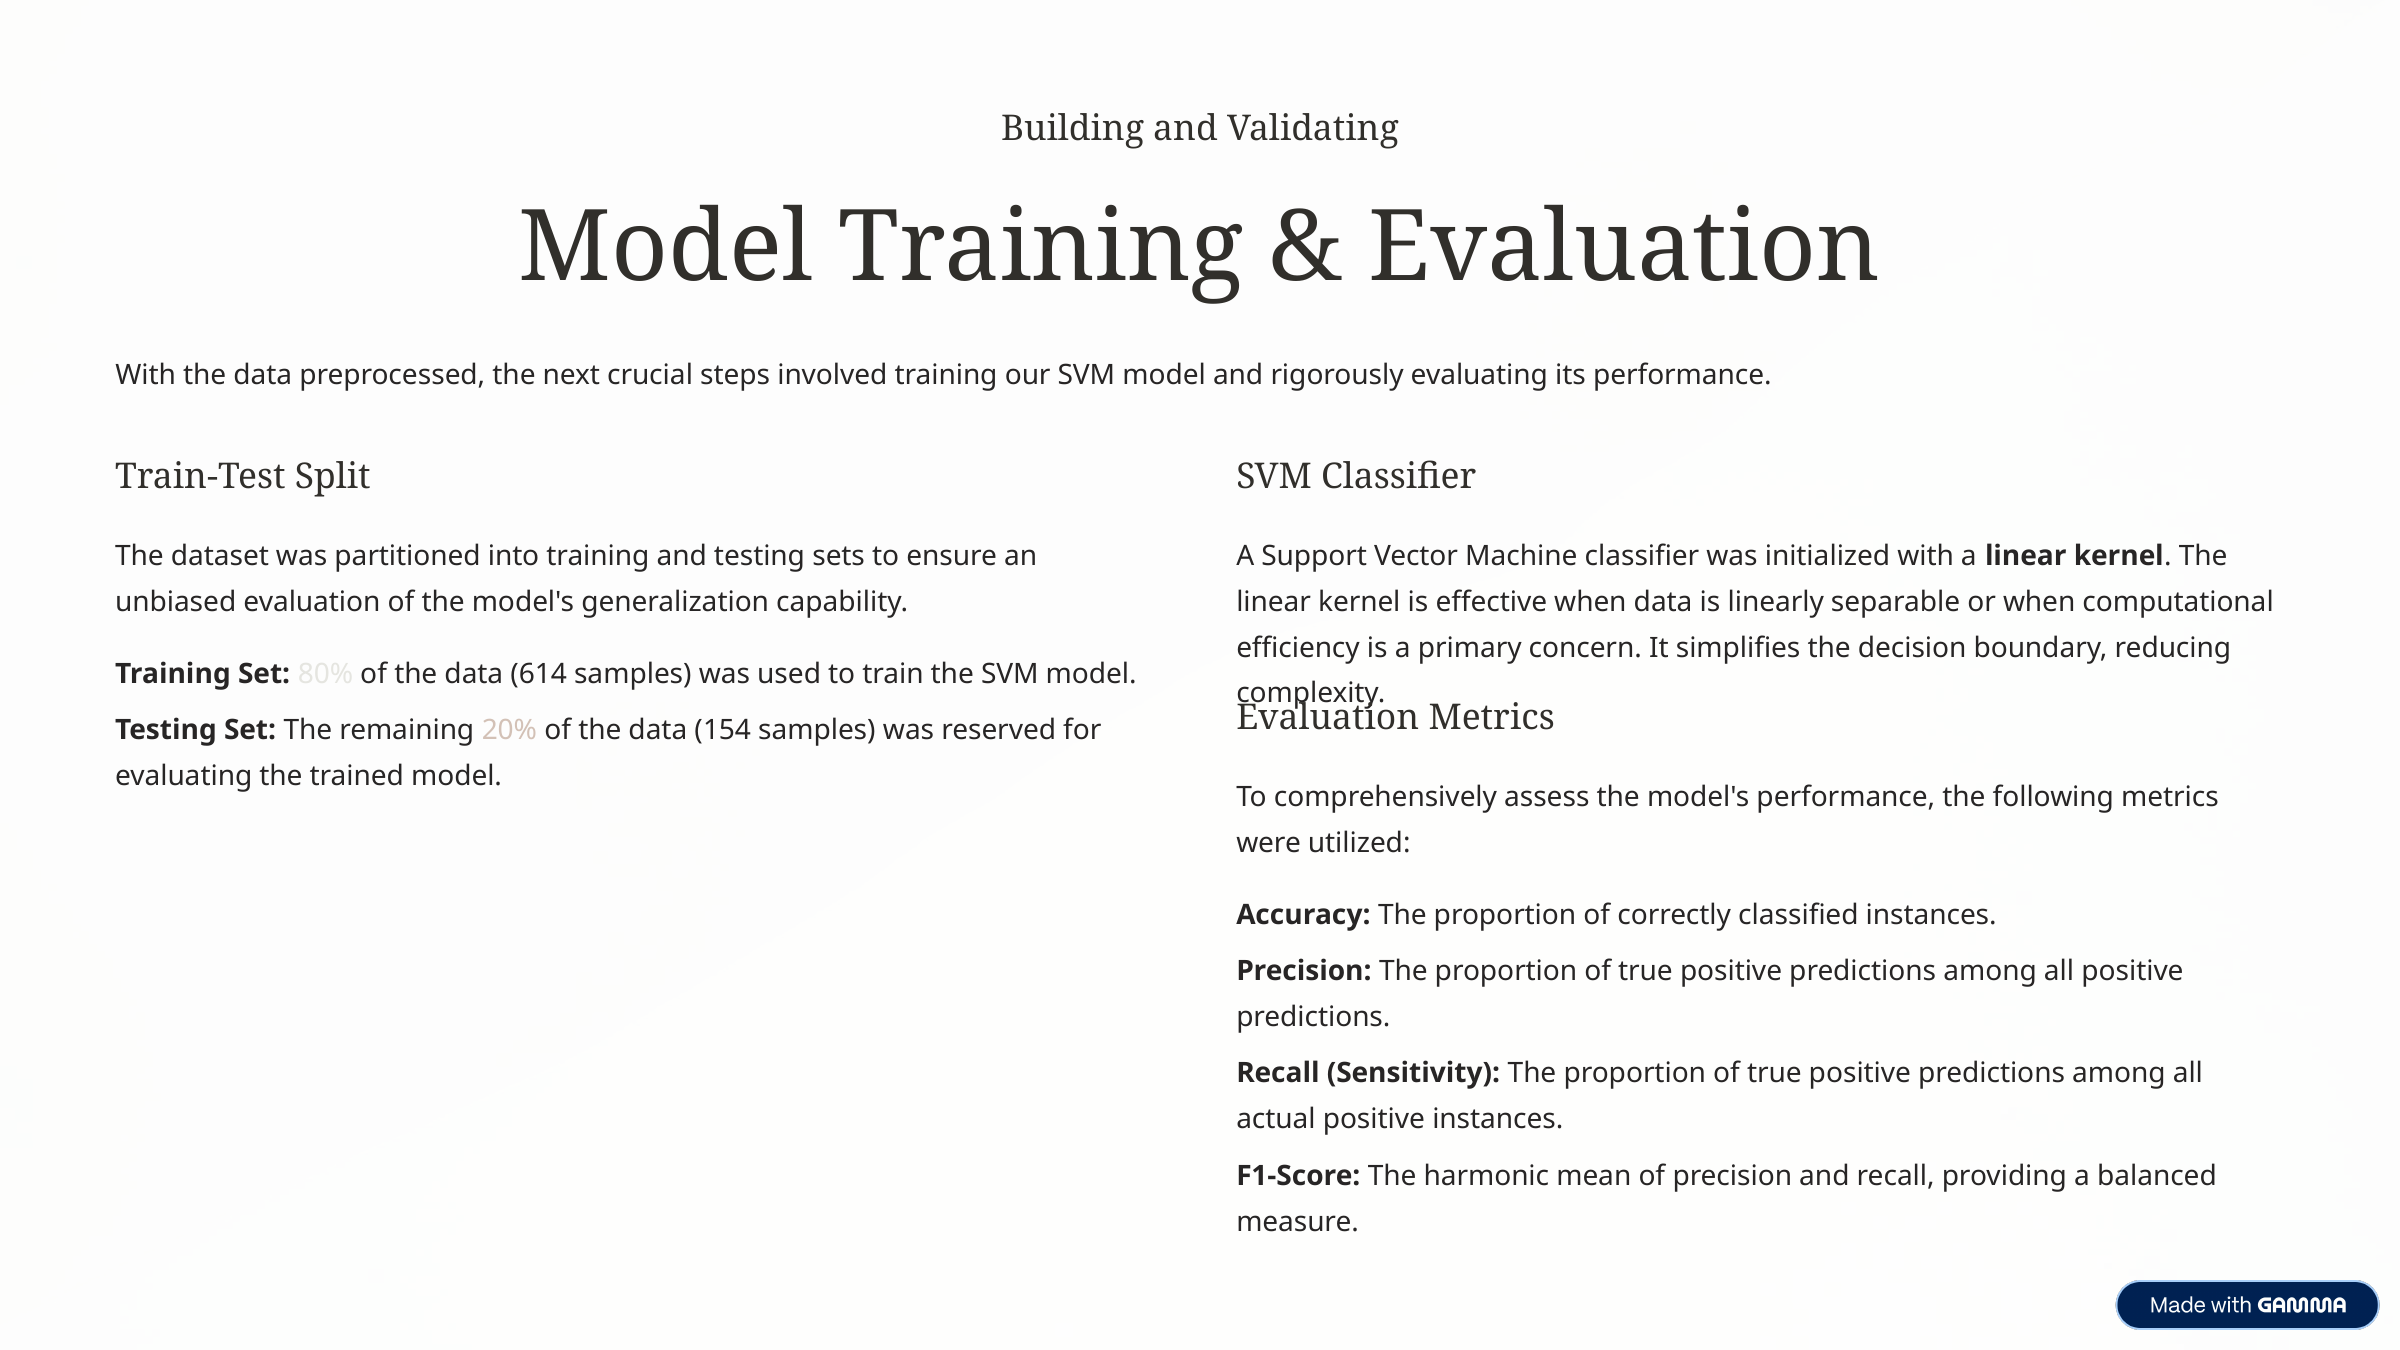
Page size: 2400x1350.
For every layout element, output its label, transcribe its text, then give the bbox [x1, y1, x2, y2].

picture [2106, 1271, 2389, 1339]
text_box Accuracy: The proportion of correctly classified instances. [1236, 884, 2286, 931]
text_box SVM Classifier [1236, 451, 1597, 497]
text_box Train-Test Split [115, 451, 476, 497]
text_box Building and Validating [1011, 102, 1389, 148]
text_box To comprehensively assess the model's performance, the following metrics were utilized: [1236, 766, 2286, 859]
text_box Testing Set: The remaining 20% of the data (154 samples) was reserved for evaluating the trained model. [115, 699, 1165, 792]
text_box F1-Score: The harmonic mean of precision and recall, providing a balanced measure. [1236, 1145, 2286, 1238]
text_box The dataset was partitioned into training and testing sets to ensure an unbiased evaluation of the model's generalization capability. [115, 525, 1165, 618]
text_box Training Set: 80% of the data (614 samples) was used to train the SVM model. [115, 643, 1165, 690]
text_box Precision: The proportion of true positive predictions among all positive predictions. [1236, 940, 2286, 1033]
text_box With the data preprocessed, the next crucial steps involved training our SVM model and rigorously evaluating its performance. [115, 343, 2285, 390]
text_box Evaluation Metrics [1236, 692, 1597, 738]
text_box Recall (Sensitivity): The proportion of true positive predictions among all actual positive instances. [1236, 1042, 2286, 1135]
text_box Model Training & Evaluation [561, 176, 1839, 301]
text_box A Support Vector Machine classifier was initialized with a linear kernel. The linear kernel is effective when data is linearly separable or when computational efficiency is a primary concern. It simplifies the decision boundary, reducing complexity. [1236, 525, 2286, 664]
